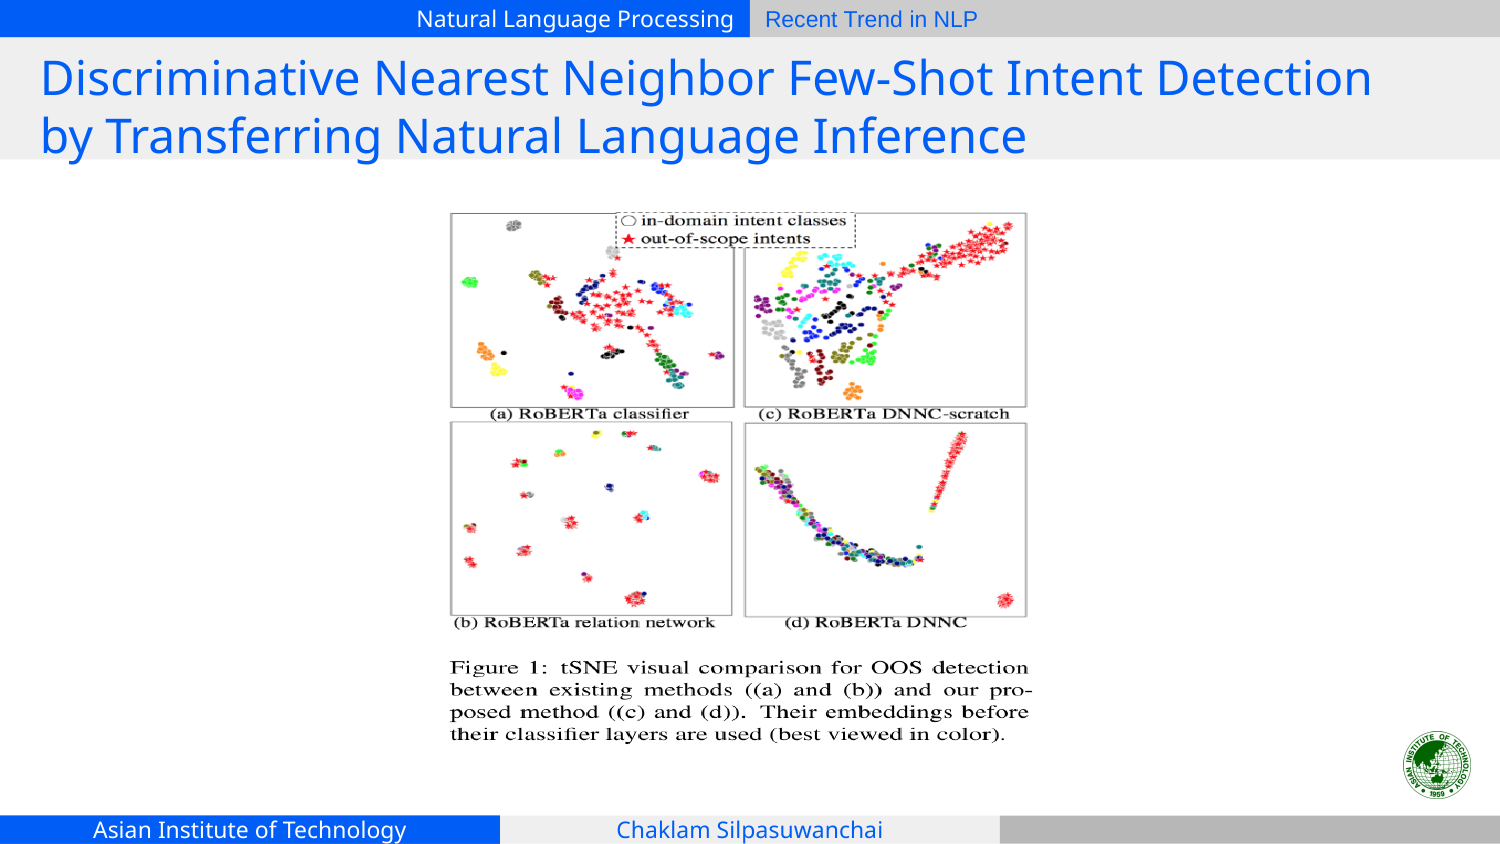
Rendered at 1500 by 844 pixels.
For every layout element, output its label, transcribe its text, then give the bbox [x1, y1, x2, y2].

picture [1403, 731, 1471, 799]
picture [399, 199, 1101, 759]
title Discriminative Nearest Neighbor Few-Shot Intent Detection by Transferring Natural Language Inference [24, 44, 1475, 167]
